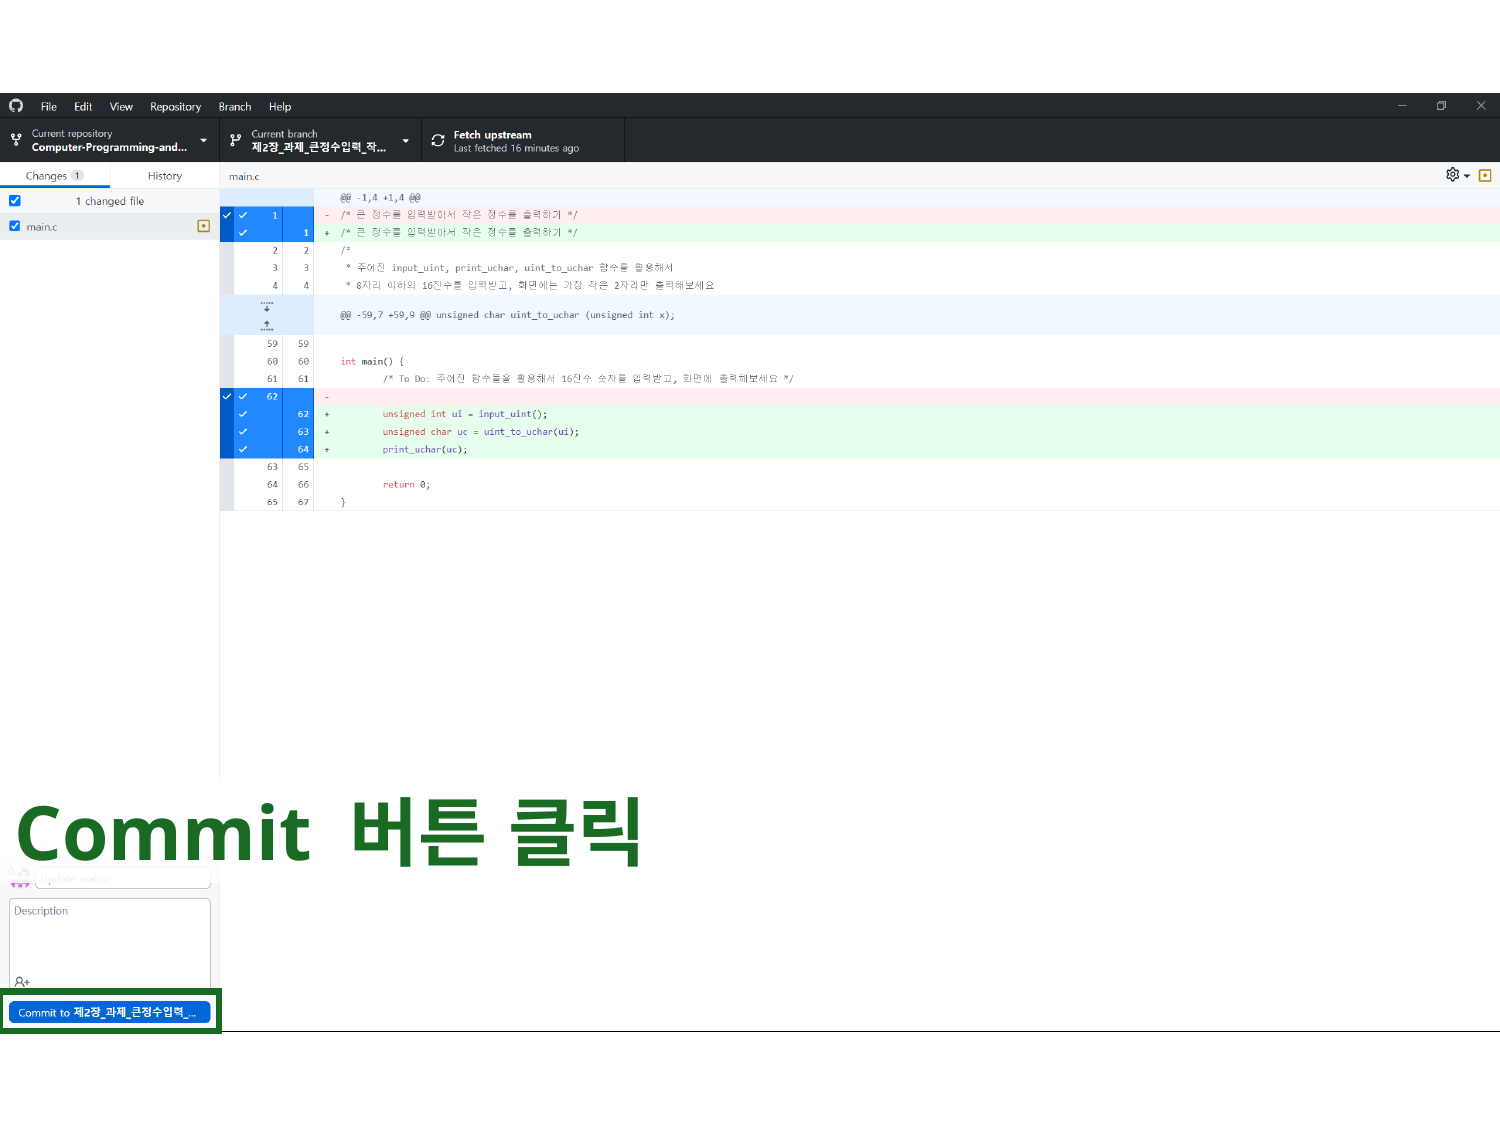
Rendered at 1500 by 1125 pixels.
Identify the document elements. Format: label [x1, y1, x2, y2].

picture [0, 93, 1500, 1032]
